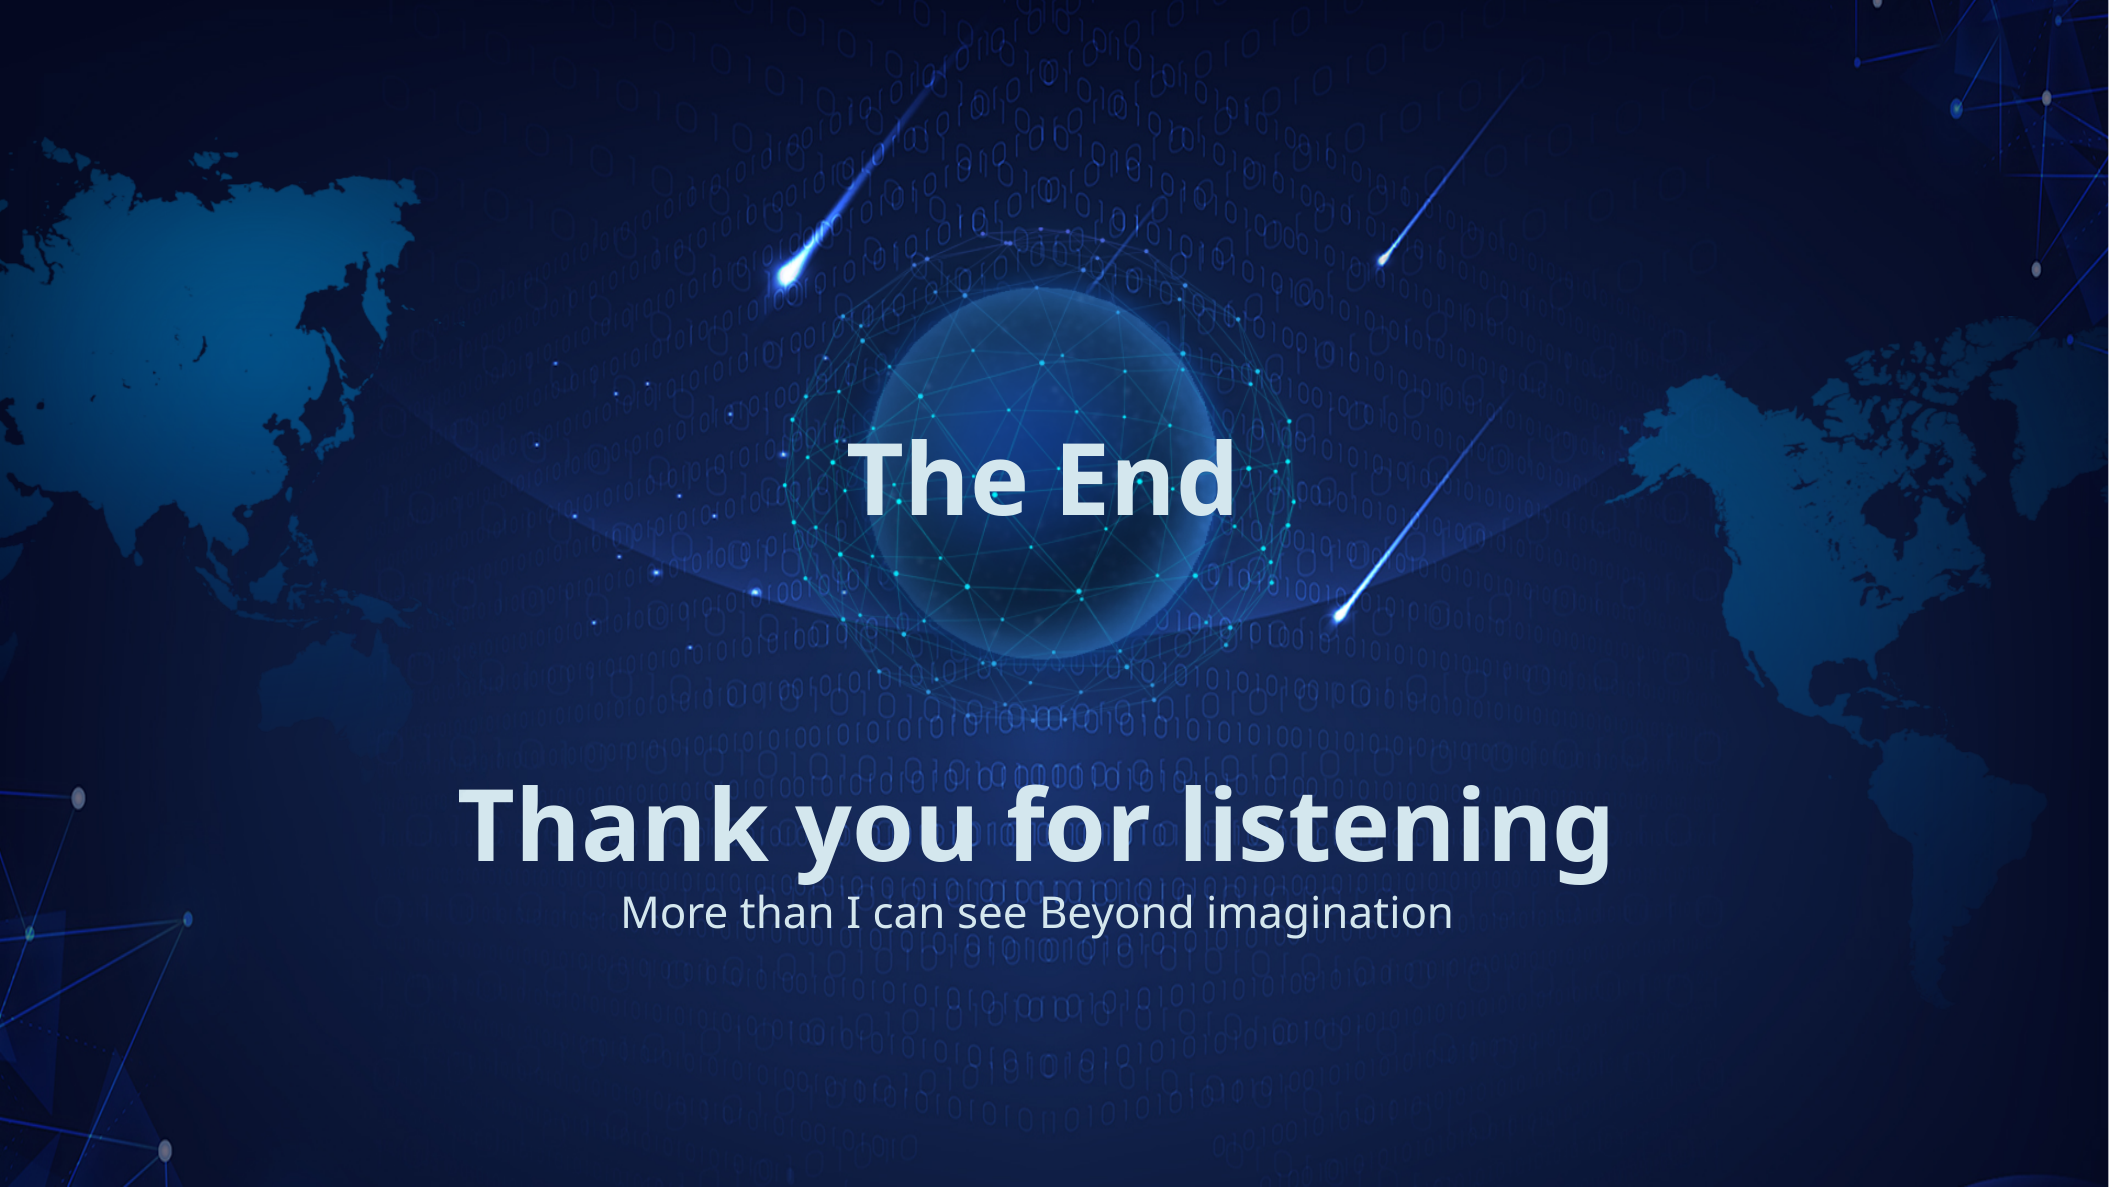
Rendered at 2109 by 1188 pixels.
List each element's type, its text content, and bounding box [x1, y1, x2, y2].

text_box More than I can see Beyond imagination [549, 877, 1527, 945]
text_box Thank you for listening [427, 753, 1585, 889]
picture [0, 0, 2109, 1187]
